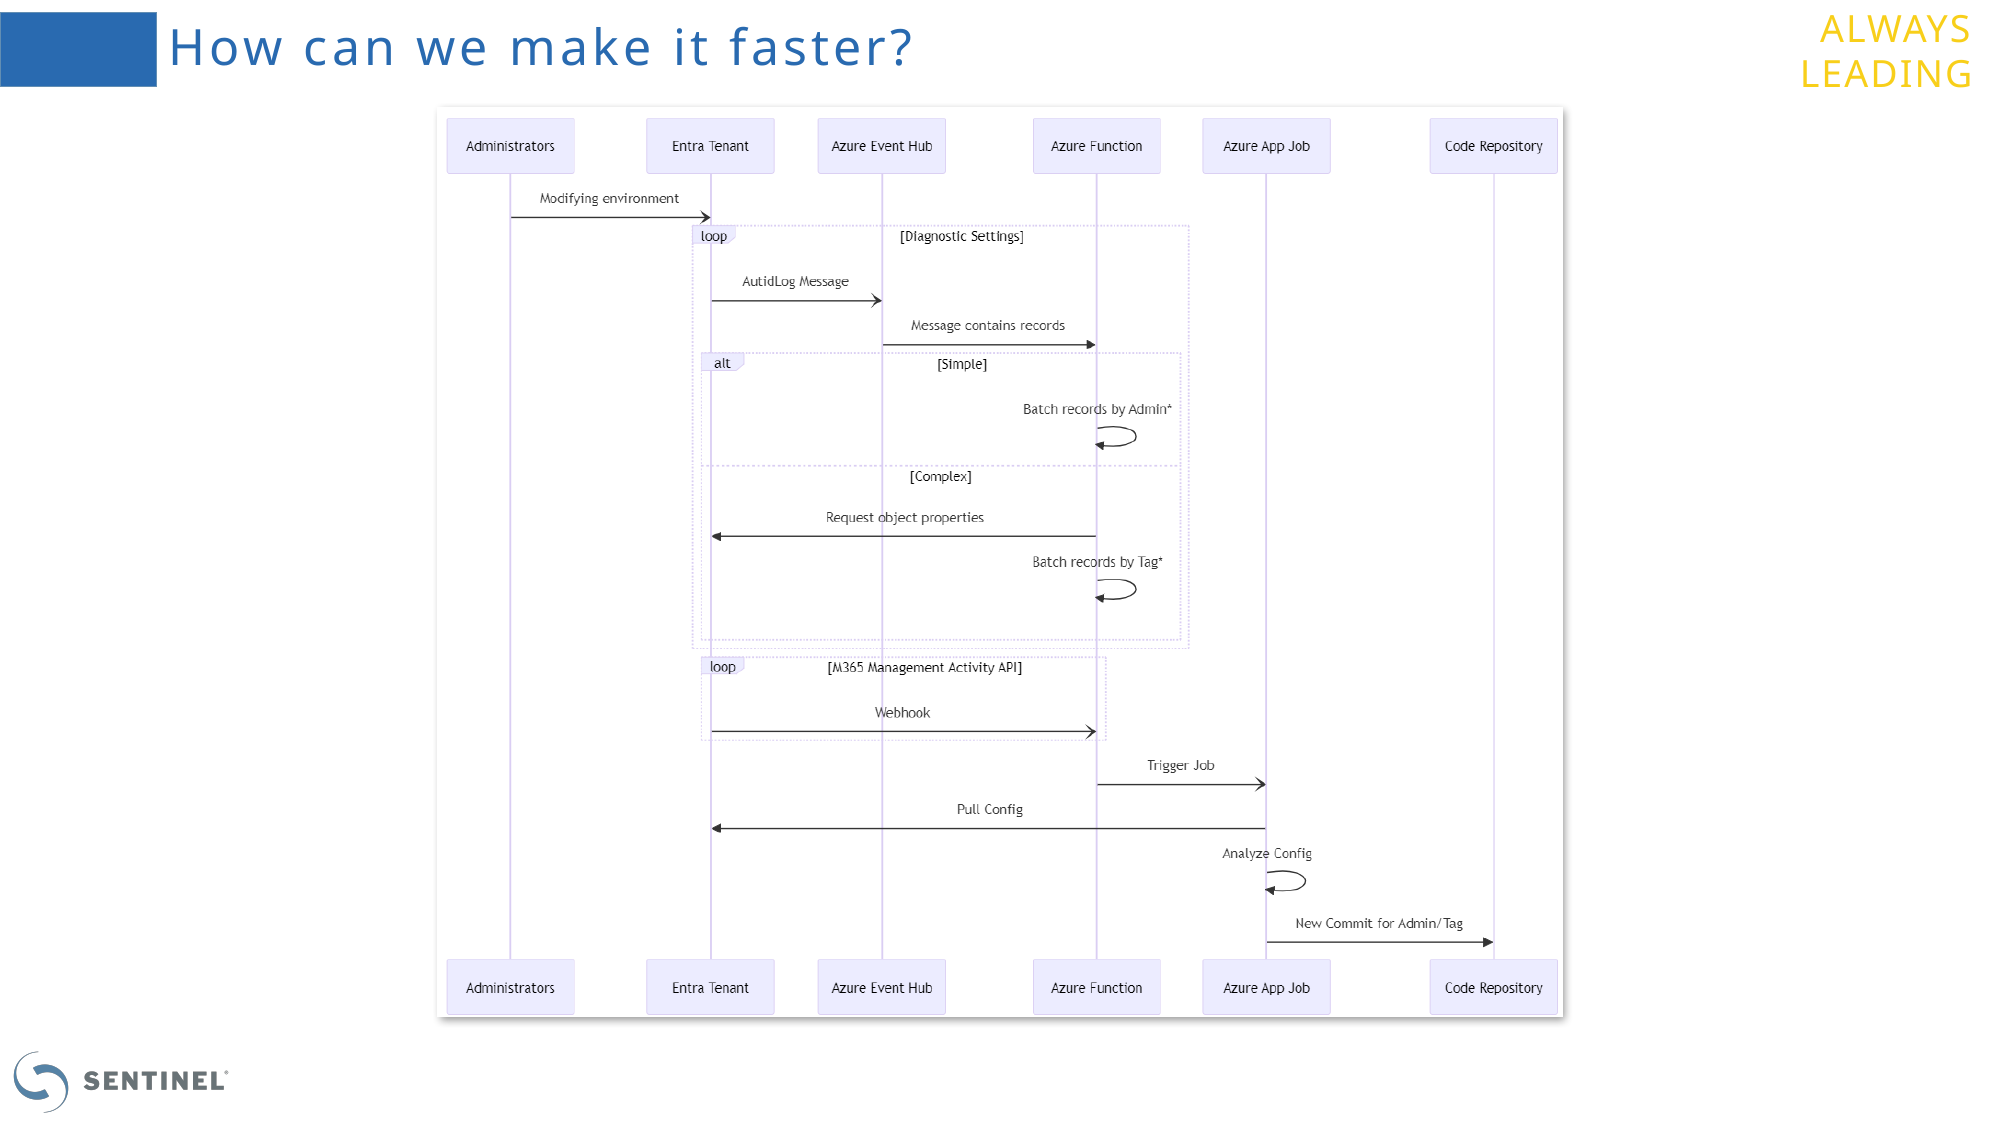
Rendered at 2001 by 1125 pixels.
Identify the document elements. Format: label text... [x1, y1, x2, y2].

picture [437, 107, 1563, 1017]
picture [1, 13, 156, 86]
picture [13, 1051, 229, 1113]
title How can we make it faster? [168, 12, 1649, 87]
